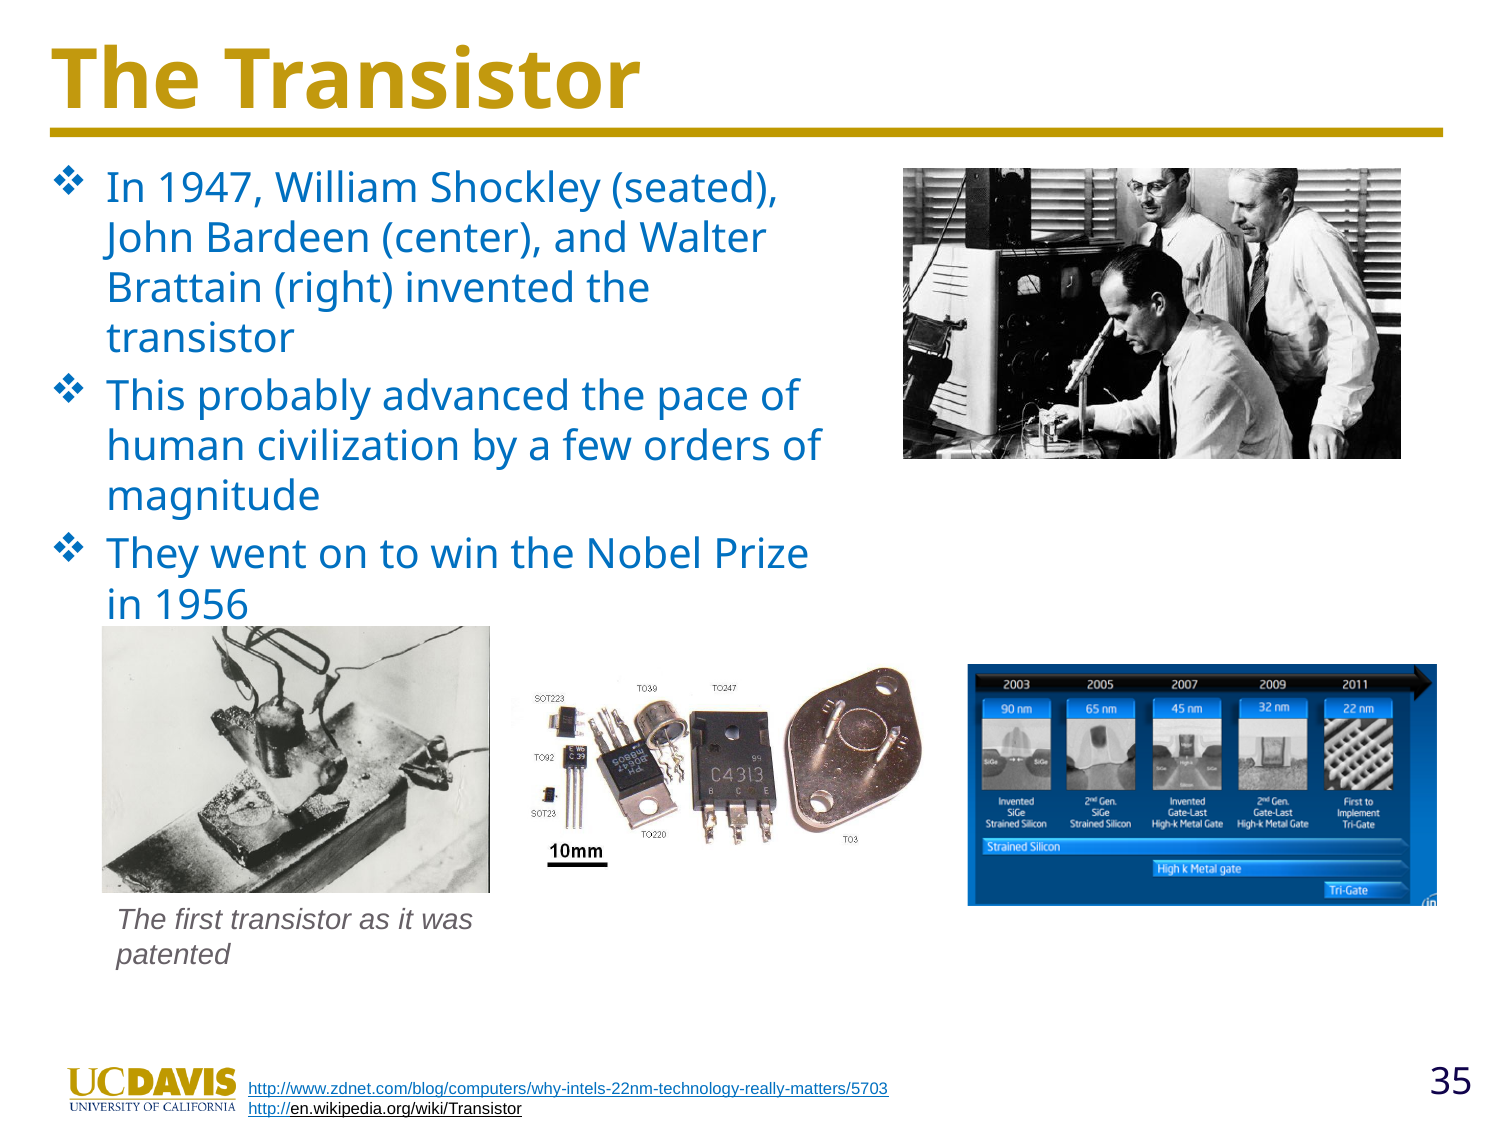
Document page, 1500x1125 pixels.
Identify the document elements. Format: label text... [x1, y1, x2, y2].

picture [903, 168, 1401, 460]
text_box http://www.zdnet.com/blog/computers/why-intels-22nm-technology-really-matters/5703 http://en.wikipedia.org/wiki/Transistor [233, 1070, 1243, 1125]
picture [967, 664, 1438, 906]
picture [511, 655, 931, 887]
title The Transistor [49, 0, 1273, 151]
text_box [101, 626, 512, 934]
list In 1947, William Shockley (seated), John Bardeen (center), and Walter Brattain (right) invented the transistor This probably advanced the pace of human civilization by a few orders of magnitude They went on to win the Nobel Prize in 1956 [49, 152, 858, 865]
picture [67, 1067, 236, 1111]
